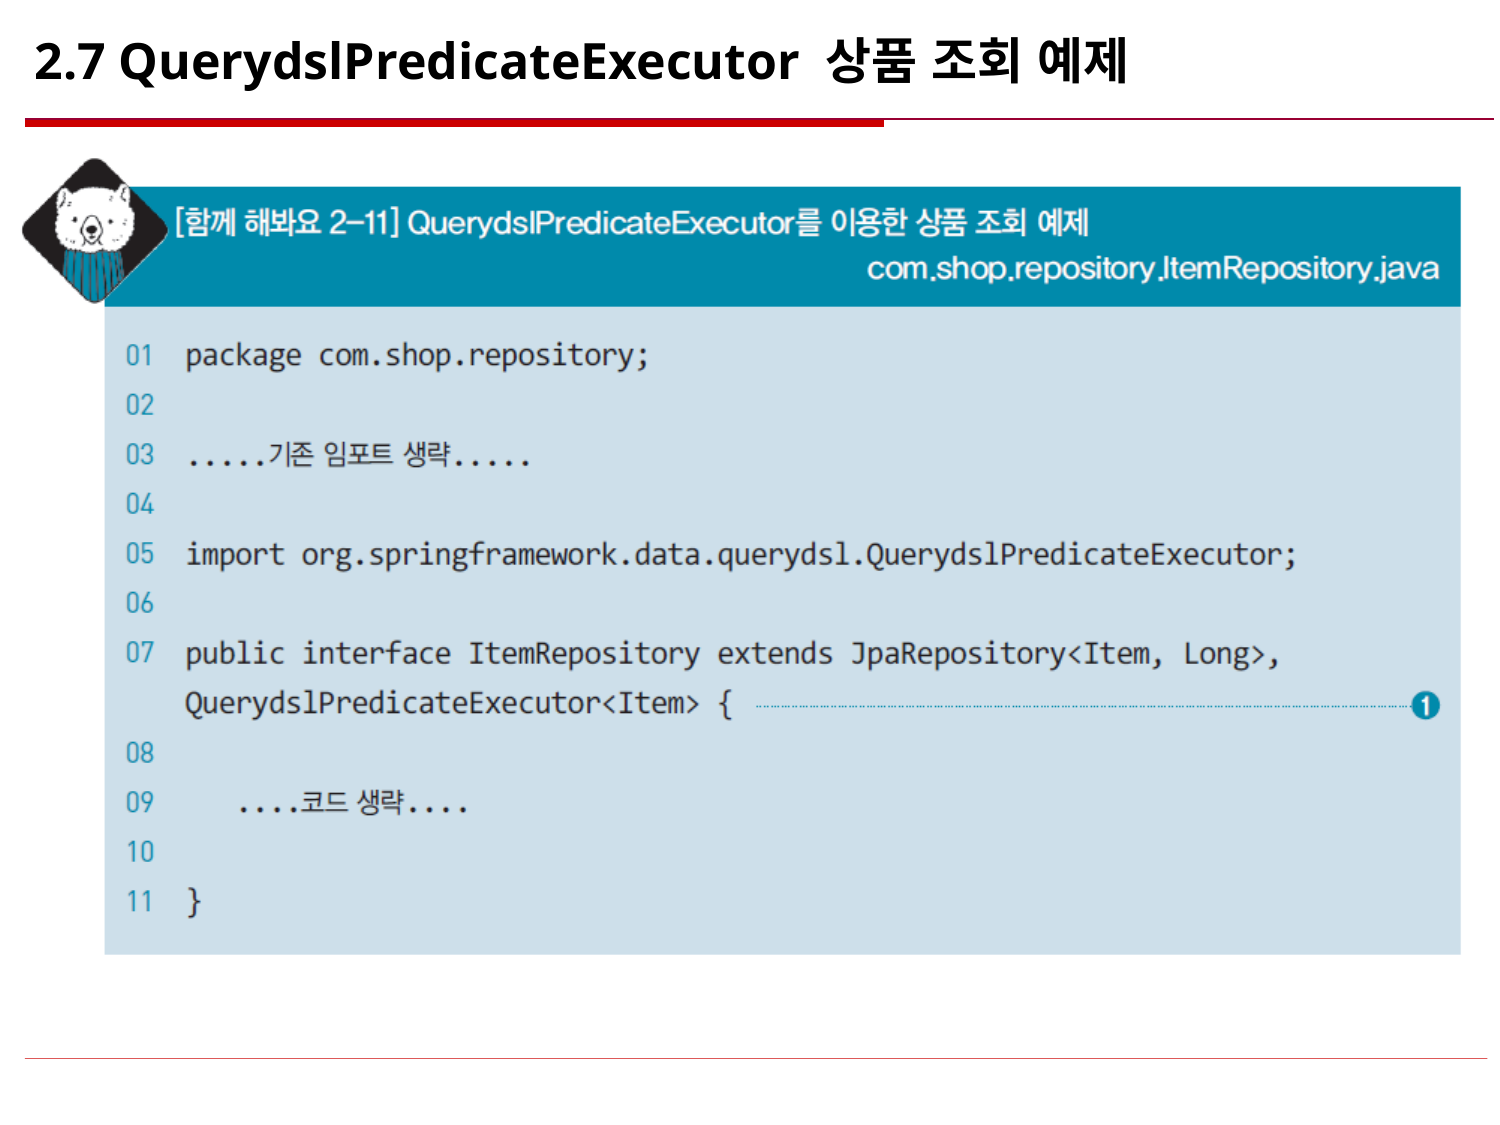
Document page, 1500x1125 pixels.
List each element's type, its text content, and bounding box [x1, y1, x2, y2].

title 2.7 QuerydslPredicateExecutor 상품 조회 예제 [19, 23, 1370, 96]
picture [0, 127, 1500, 998]
